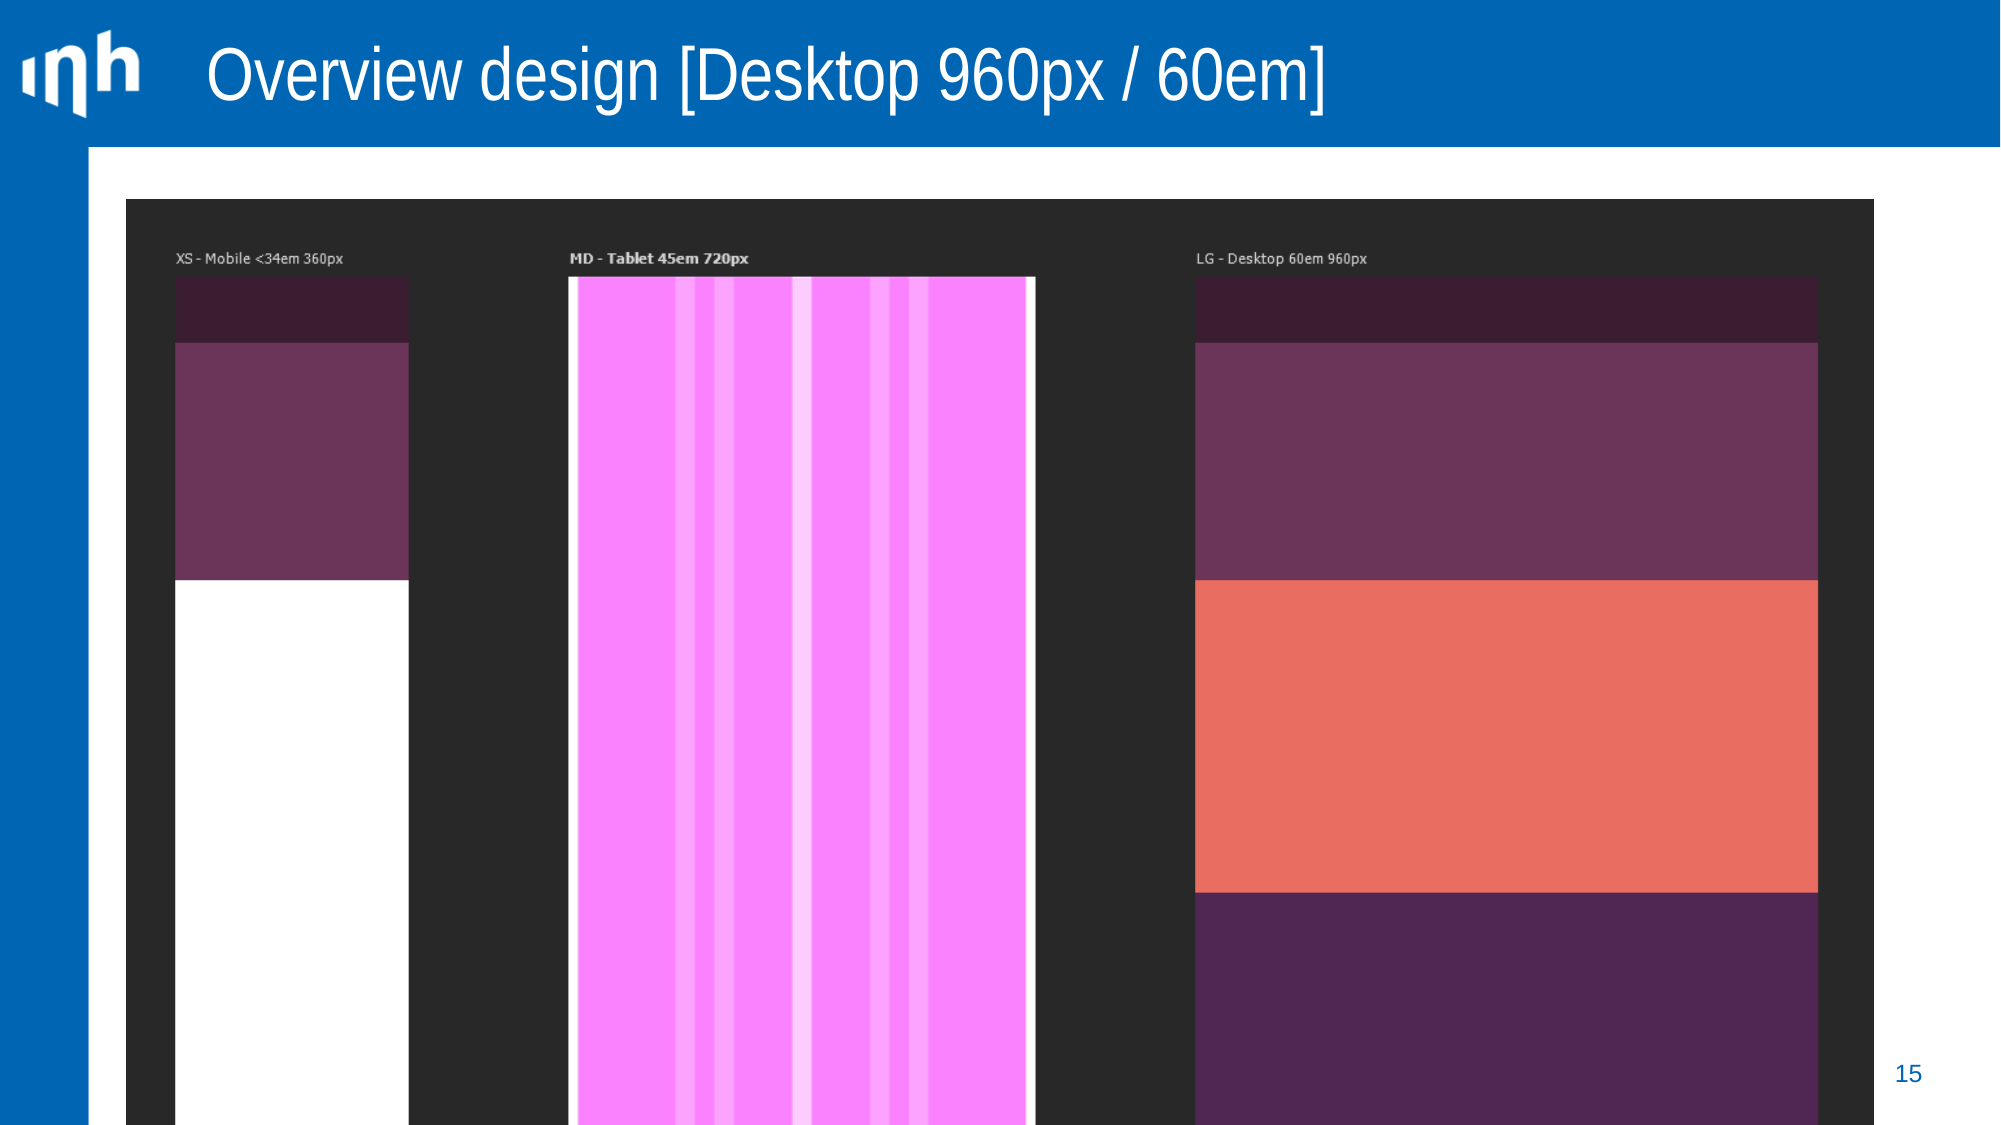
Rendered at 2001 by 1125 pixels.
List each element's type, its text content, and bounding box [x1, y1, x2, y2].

text_box Overview design [Desktop 960px / 60em] [191, 18, 1691, 125]
picture [0, 0, 2001, 1125]
text_box 15 [1874, 1042, 1938, 1103]
